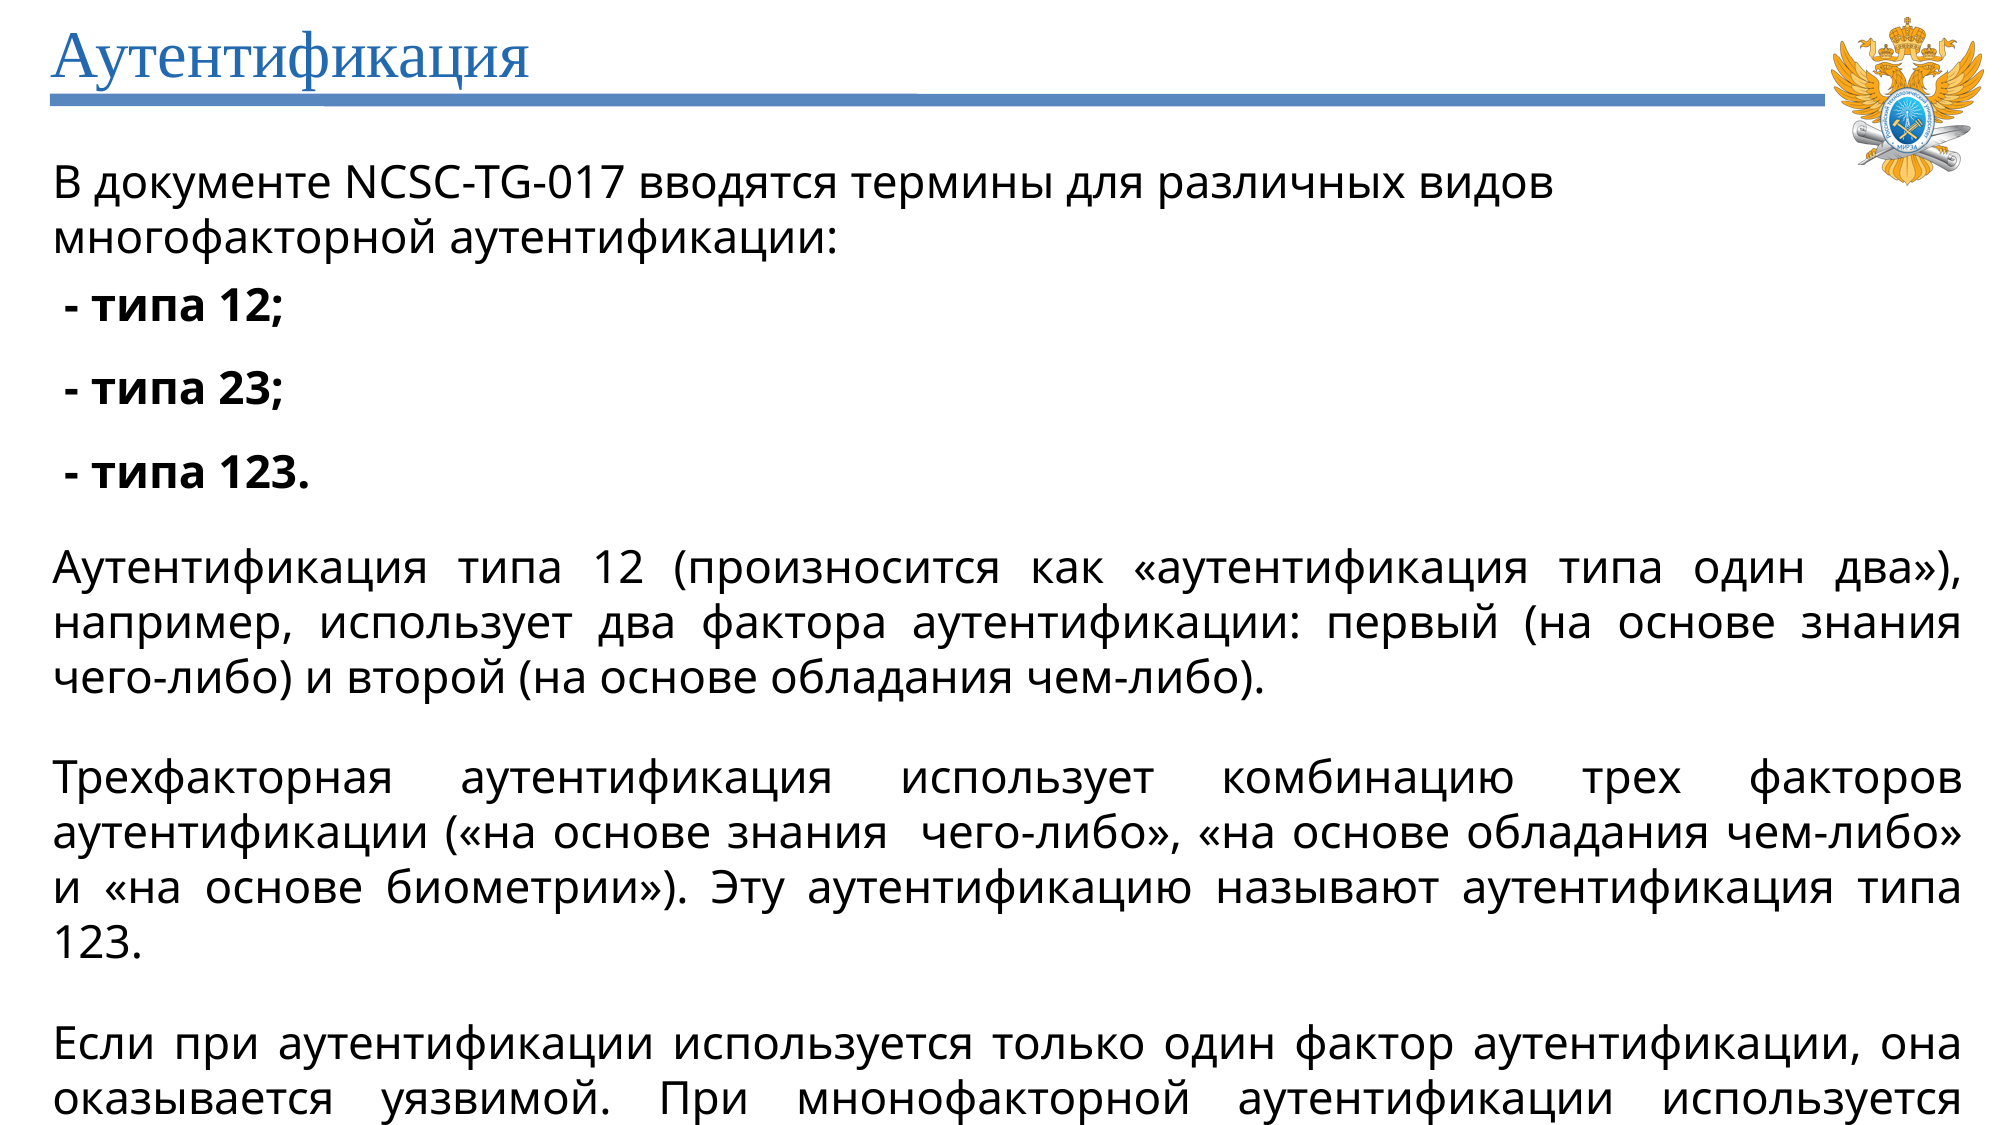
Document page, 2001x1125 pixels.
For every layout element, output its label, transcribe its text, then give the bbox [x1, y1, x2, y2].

text_box Аутентификация [50, 10, 1425, 89]
text_box В документе NCSC-TG-017 вводятся термины для различных видов многофакторной аутентификации: - типа 12; - типа 23; - типа 123. Аутентификация типа 12 (произносится как «аутентификация типа один два»), например, использует два фактора аутентификации: первый (на основе знания чего-либо) и второй (на основе обладания чем-либо). Трехфакторная аутентификация использует комбинацию трех факторов аутентификации («на основе знания чего-либо», «на основе обладания чем-либо» и «на основе биометрии»). Эту аутентификацию называют аутентификация типа 123. Если при аутентификации используется только один фактор аутентификации, она оказывается уязвимой. При мнонофакторной аутентификации используется несколько (два и более) факторов аутентификации, что обеспечивает большую безопасность. [37, 144, 1979, 1125]
picture [1824, 13, 1989, 188]
